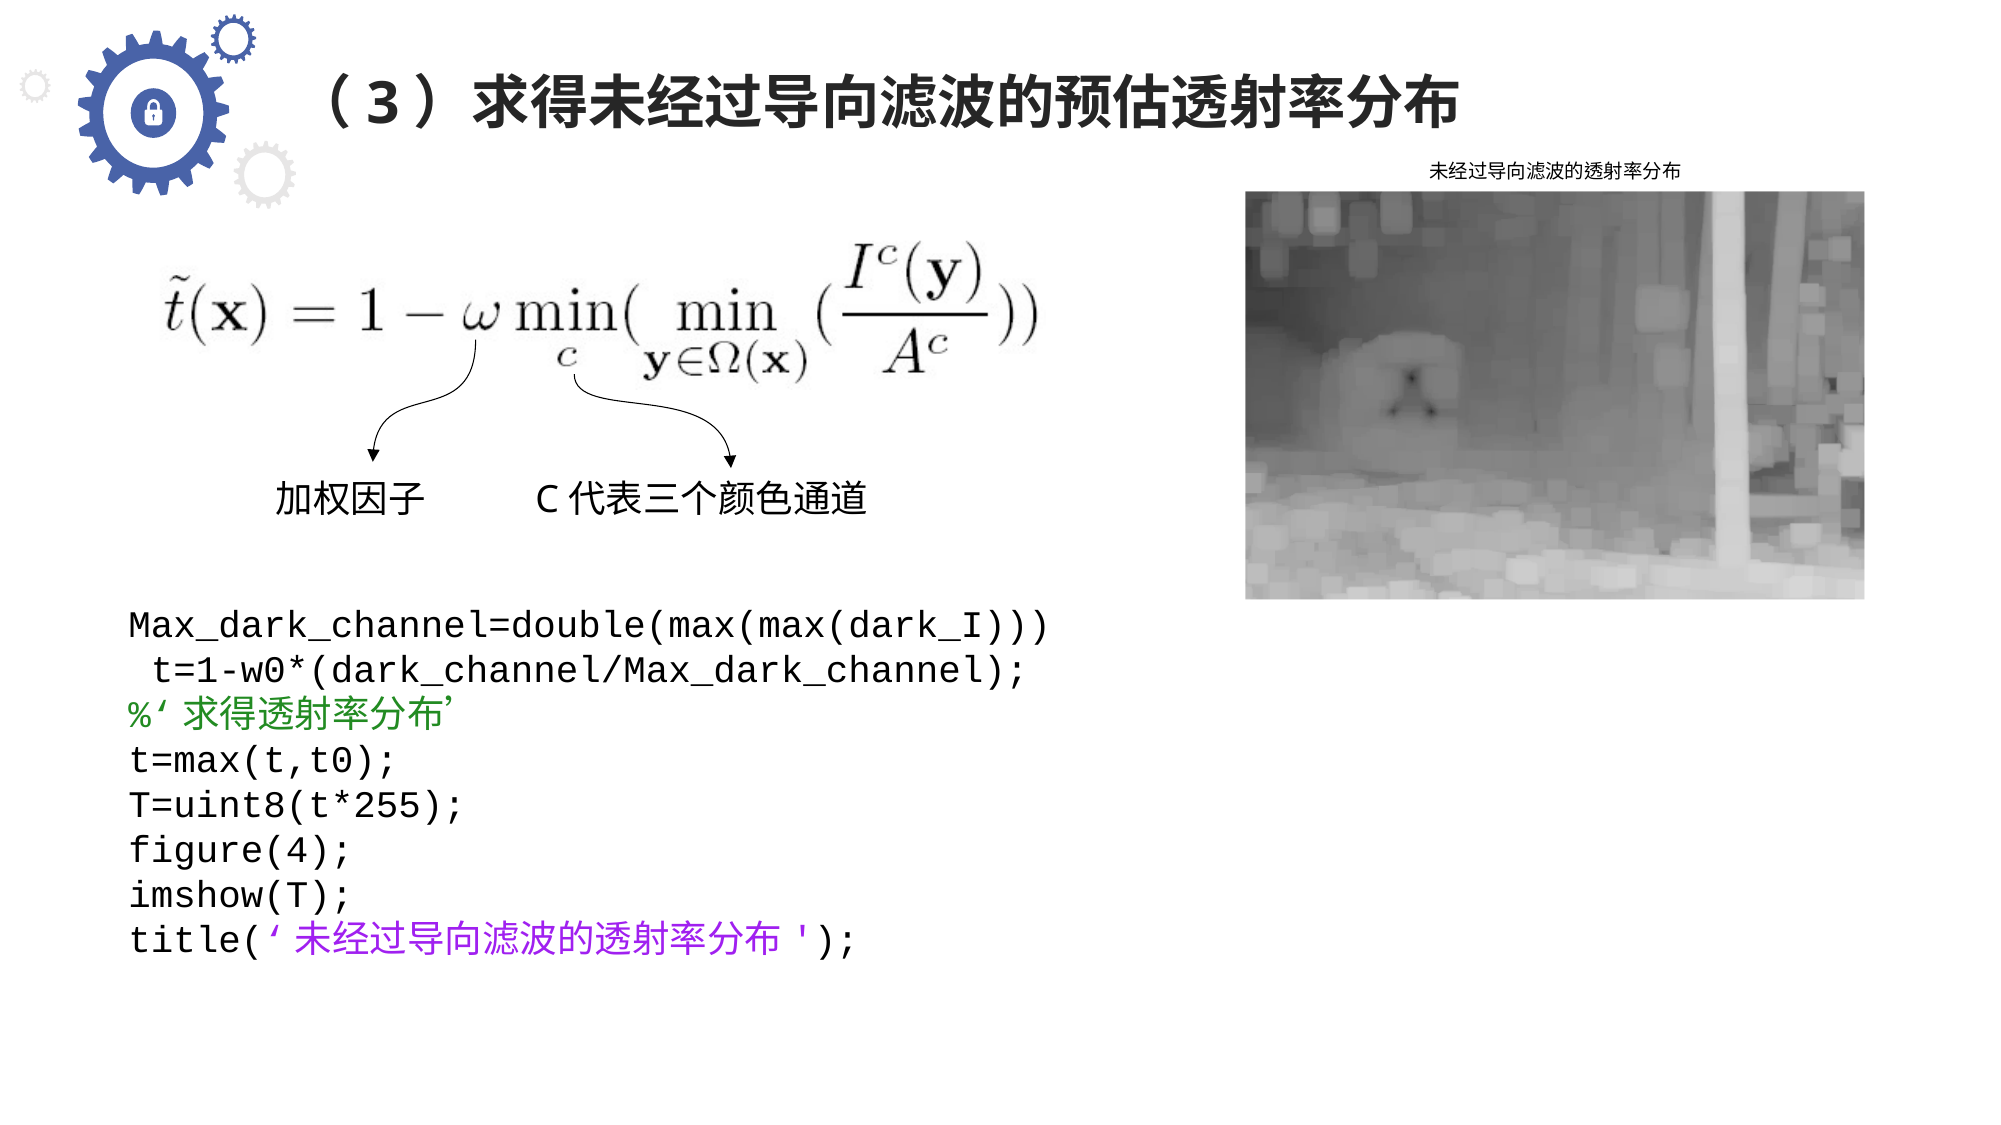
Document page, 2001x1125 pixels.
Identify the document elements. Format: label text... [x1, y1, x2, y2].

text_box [363, 349, 486, 453]
text_box Max_dark_channel=double(max(max(dark_I))) t=1-w0*(dark_channel/Max_dark_channel); %‘求得透射率分布’ t=max(t,t0); T=uint8(t*255); figure(4); imshow(T); title(‘未经过导向滤波的透射率分布'); [113, 547, 1114, 1013]
text_box C代表三个颜色通道 [520, 468, 942, 528]
text_box 加权因子 [261, 468, 485, 528]
text_box （3）求得未经过导向滤波的预估透射率分布 [297, 58, 1477, 143]
picture [1141, 149, 1971, 693]
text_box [19, 14, 297, 209]
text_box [574, 374, 731, 468]
picture [148, 216, 1046, 390]
